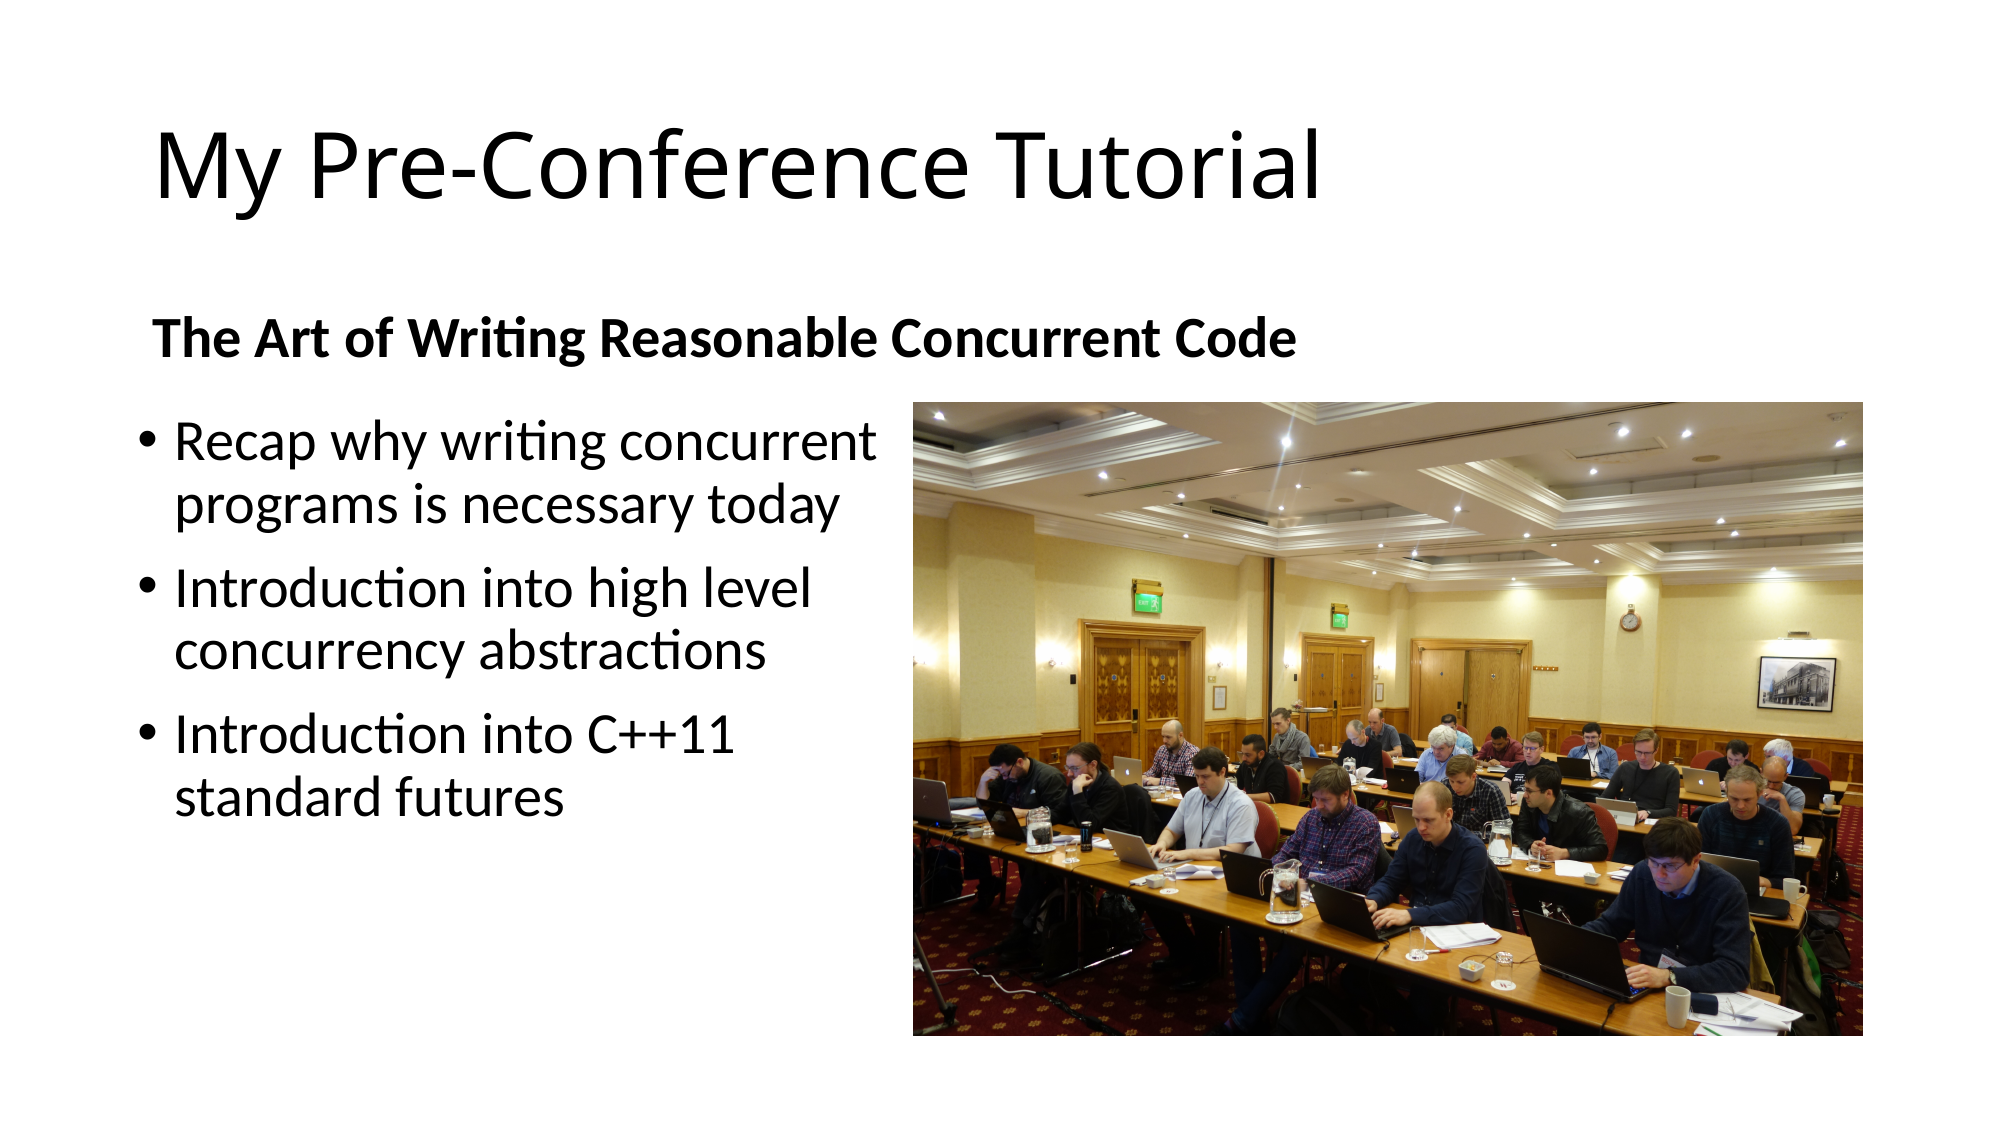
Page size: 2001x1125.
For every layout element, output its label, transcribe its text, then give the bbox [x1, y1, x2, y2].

title My Pre-Conference Tutorial [137, 59, 1863, 278]
list The Art of Writing Reasonable Concurrent Code [137, 299, 1868, 1014]
text_box Recap why writing concurrent programs is necessary today Introduction into high level concurrency abstractions Introduction into C++11 standard futures [122, 402, 913, 1036]
picture [913, 402, 1863, 1036]
